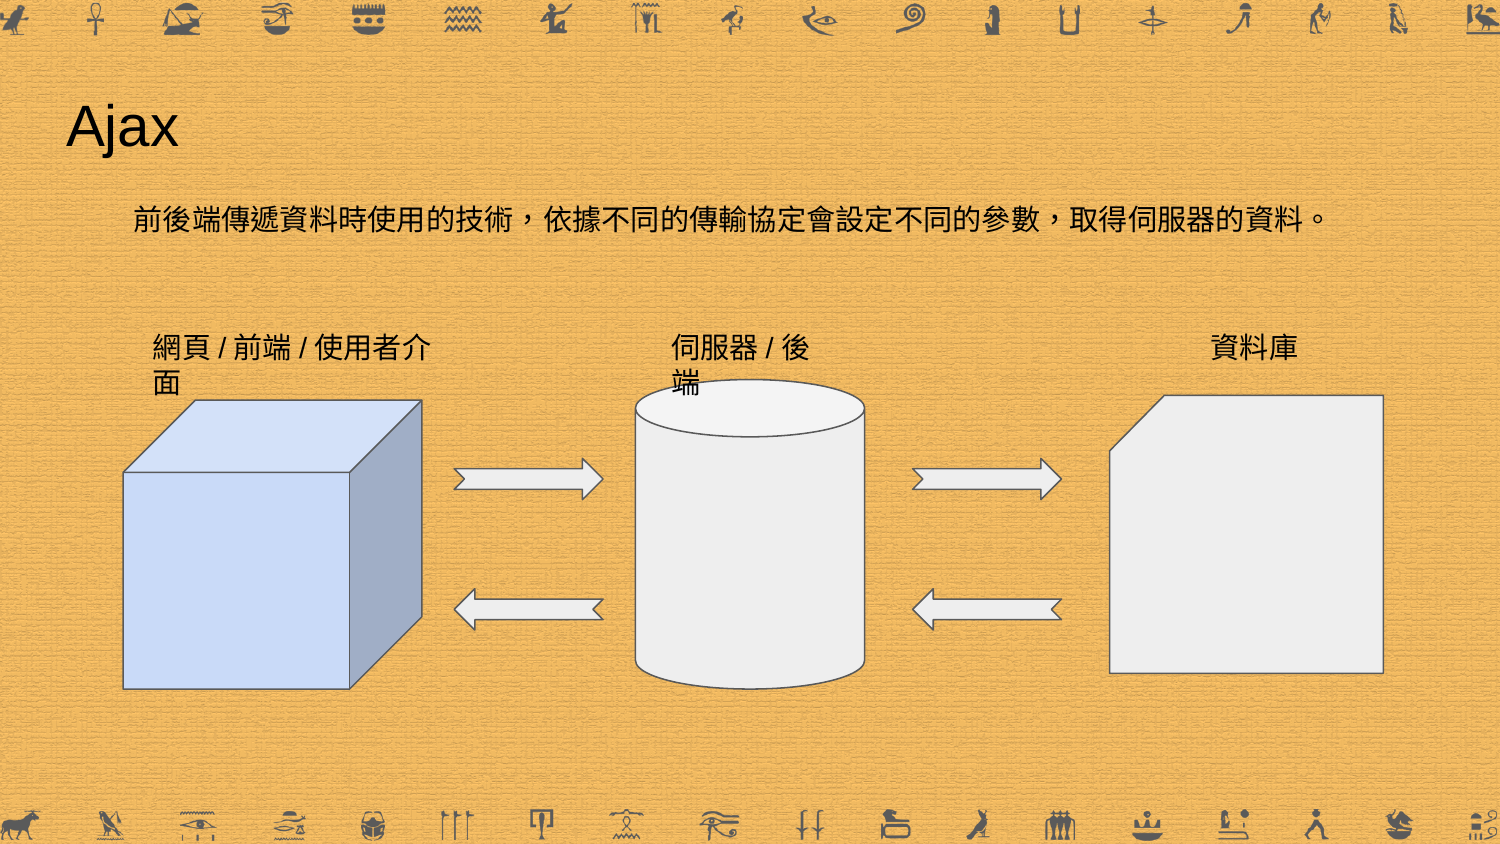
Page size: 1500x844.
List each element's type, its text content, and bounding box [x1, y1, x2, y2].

text_box [912, 588, 1062, 631]
text_box 前後端傳遞資料時使用的技術，依據不同的傳輸協定會設定不同的參數，取得伺服器的資料。 [118, 186, 1384, 251]
text_box [123, 414, 422, 690]
picture [0, 0, 1500, 844]
text_box [1109, 395, 1384, 674]
text_box 資料庫 [1195, 313, 1316, 379]
text_box [635, 392, 865, 690]
text_box 伺服器/後端 [655, 313, 844, 414]
text_box [912, 458, 1062, 500]
text_box 網頁/前端/使用者介面 [137, 313, 448, 414]
text_box [454, 458, 604, 500]
text_box [454, 588, 604, 631]
title Ajax [51, 72, 1451, 180]
